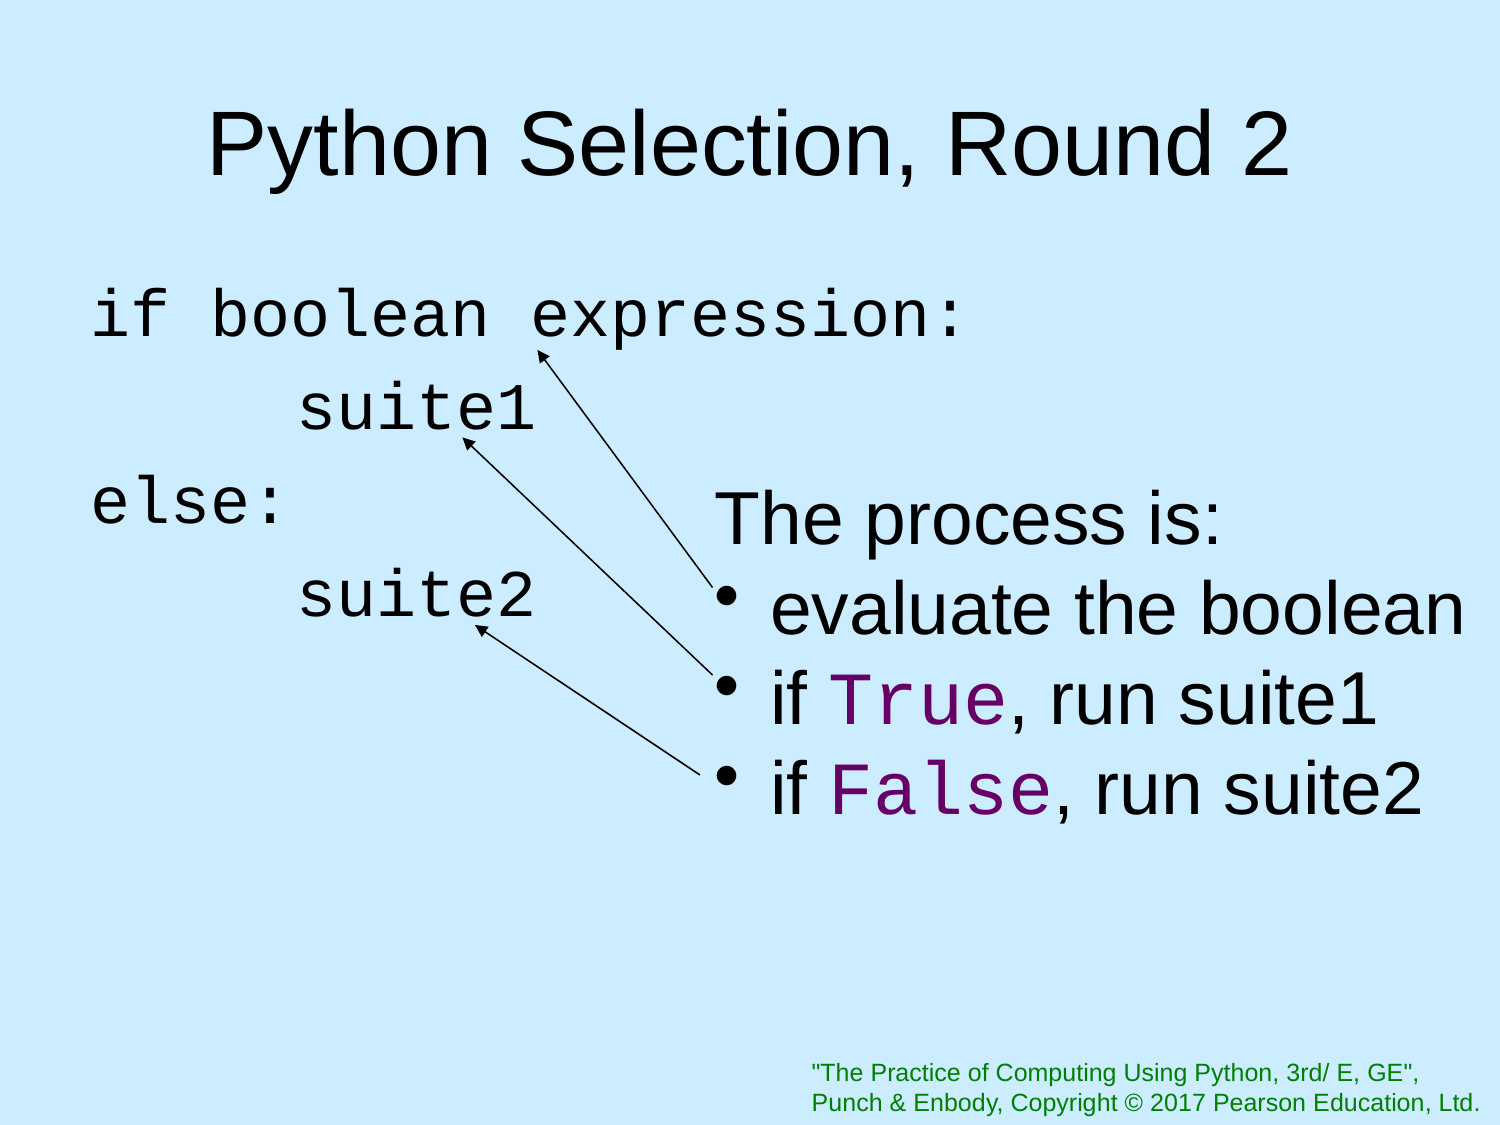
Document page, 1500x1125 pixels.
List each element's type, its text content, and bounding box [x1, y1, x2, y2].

text_box [537, 349, 713, 588]
text_box The process is: evaluate the boolean if True, run suite1 if False, run suite2 [699, 462, 1500, 838]
title Python Selection, Round 2 [75, 45, 1425, 233]
text_box [462, 437, 713, 676]
text_box [474, 624, 701, 776]
list if boolean expression: suite1 else: suite2 [75, 262, 1425, 1005]
